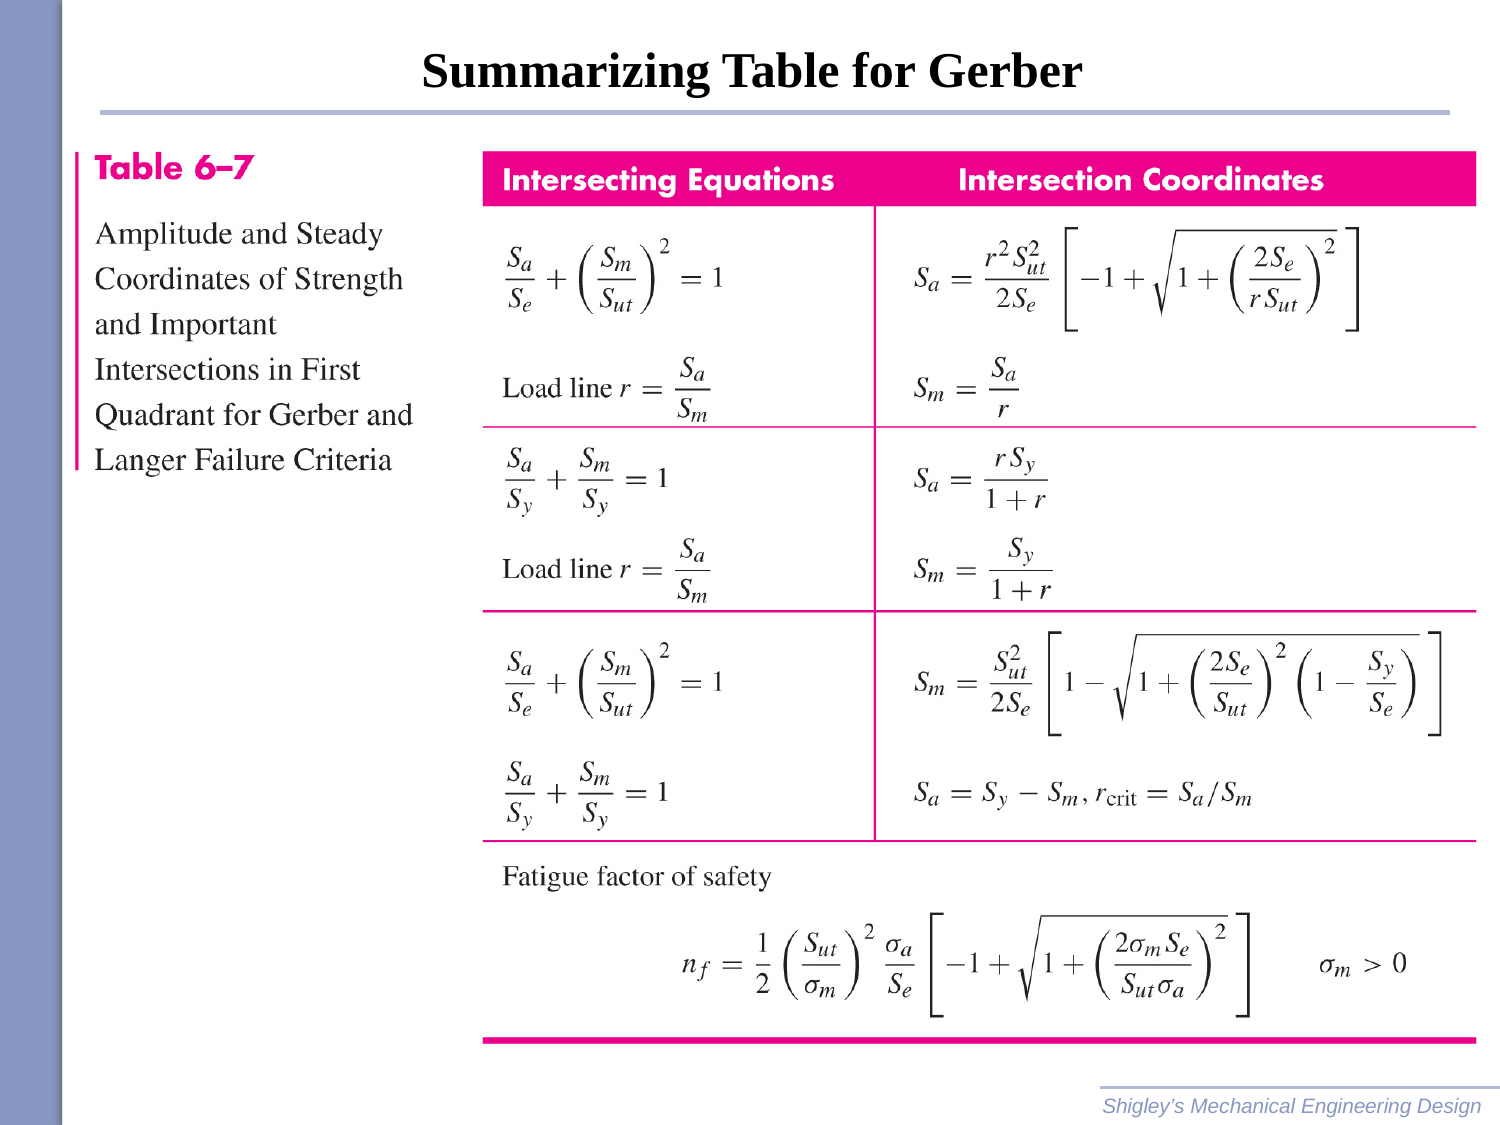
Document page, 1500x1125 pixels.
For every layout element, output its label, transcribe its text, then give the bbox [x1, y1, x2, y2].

footer Shigley’s Mechanical Engineering Design [1087, 1074, 1500, 1125]
picture [68, 137, 1483, 1051]
title Summarizing Table for Gerber [137, 30, 1368, 106]
